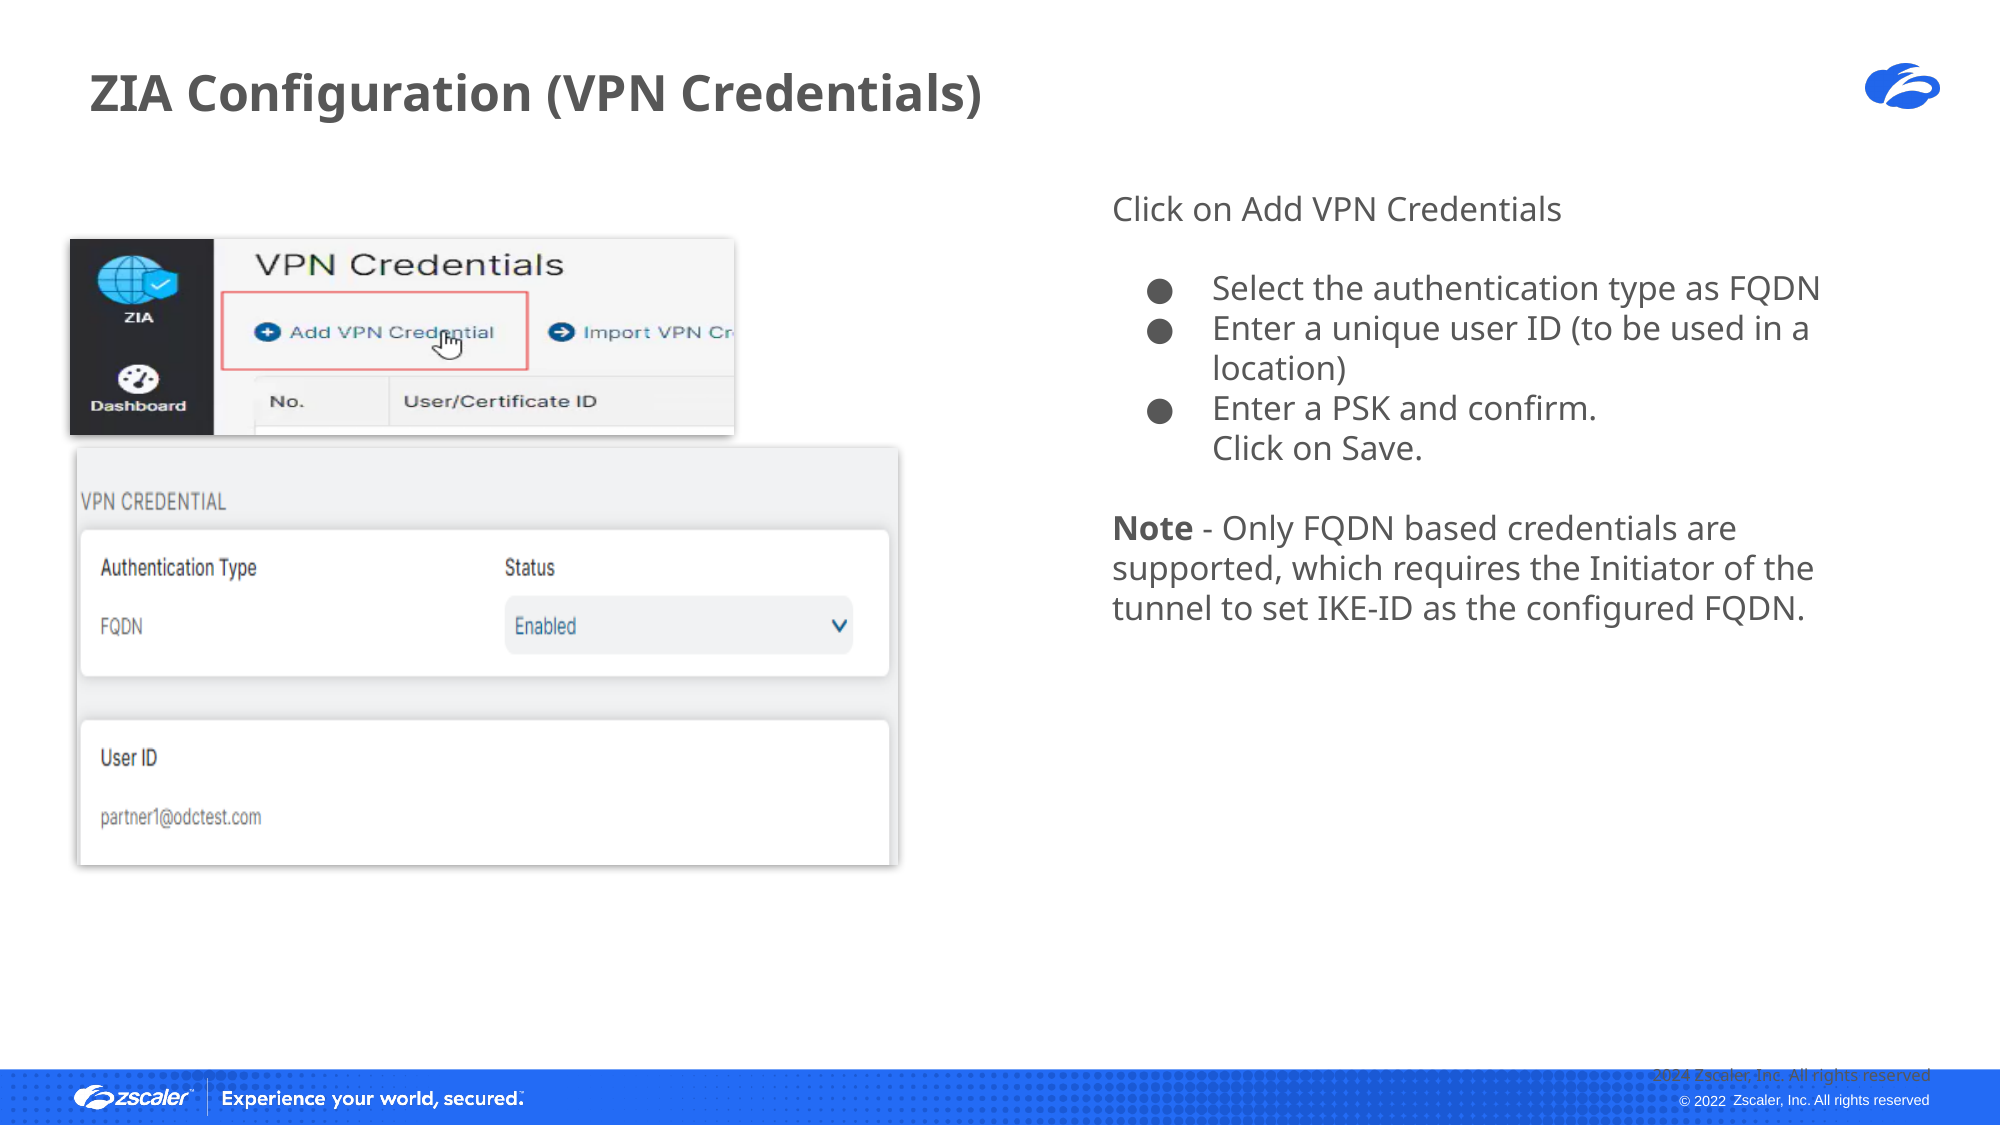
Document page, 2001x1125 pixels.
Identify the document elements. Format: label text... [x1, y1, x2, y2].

picture [0, 1069, 2000, 1125]
text_box Click on Add VPN Credentials Select the authentication type as FQDN Enter a unique user ID (to be used in a location) Enter a PSK and confirm. Click on Save. Note - Only FQDN based credentials are supported, which requires the Initiator of the tunnel to set IKE-ID as the configured FQDN. [1092, 167, 1921, 1000]
text_box ZIA Configuration (VPN Credentials) [70, 41, 1468, 181]
picture [70, 239, 734, 436]
picture [1865, 63, 1940, 109]
picture [77, 448, 899, 865]
